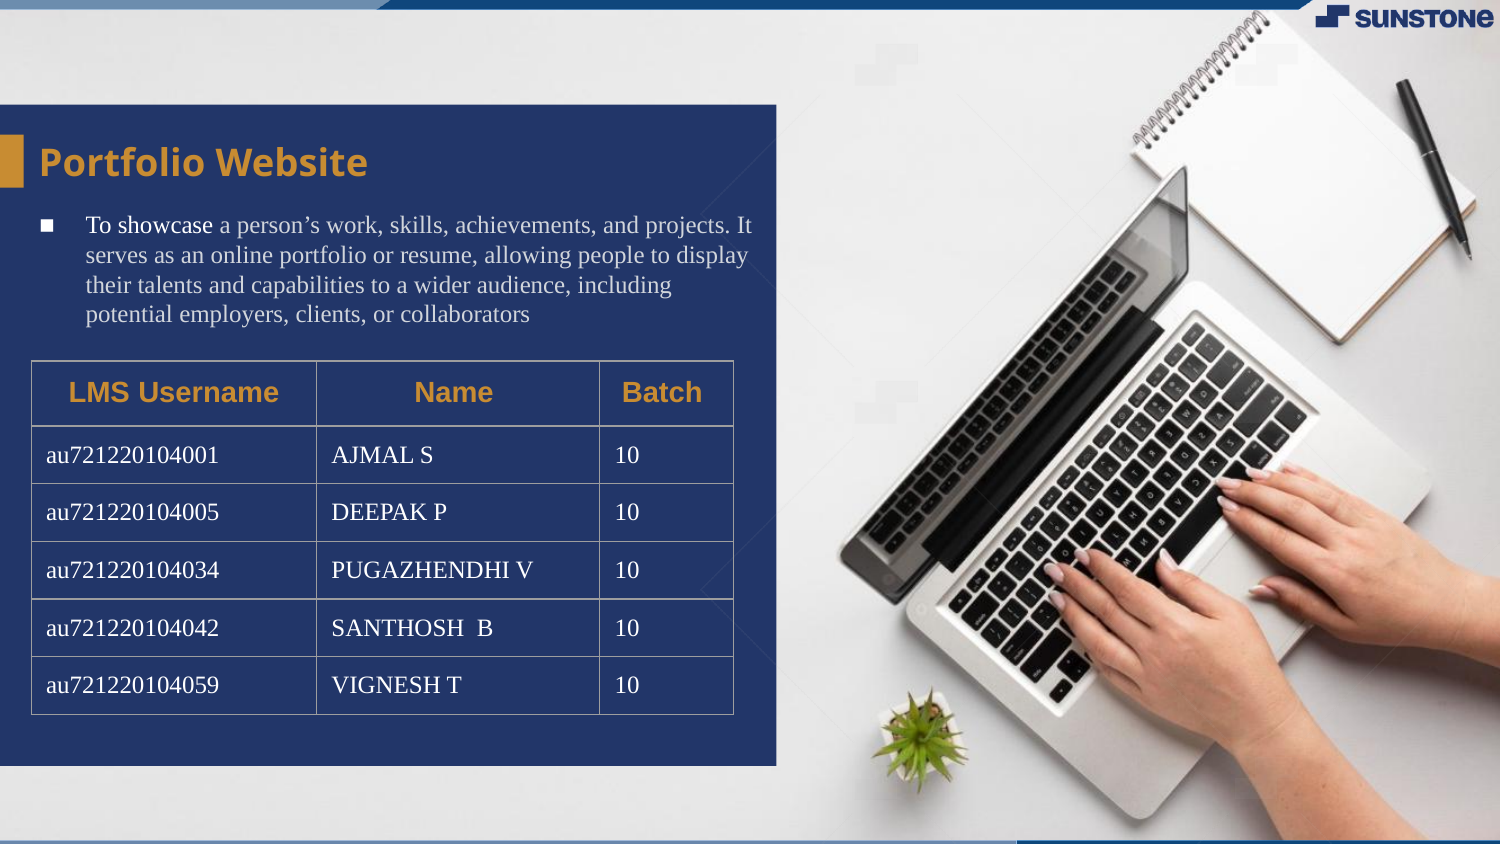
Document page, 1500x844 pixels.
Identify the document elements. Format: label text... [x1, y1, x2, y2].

table_cell PUGAZHENDHI V [317, 542, 599, 598]
title Portfolio Website [23, 132, 585, 190]
table_cell 10 [600, 657, 694, 714]
table_cell 10 [600, 542, 694, 598]
table_cell au721220104059 [32, 657, 316, 714]
table_header Batch [600, 362, 694, 425]
table_cell SANTHOSH B [317, 600, 599, 656]
picture [0, 0, 1500, 844]
table_cell AJMAL S [317, 427, 599, 483]
table_cell 10 [600, 427, 694, 483]
table_cell 10 [600, 484, 694, 541]
table_cell VIGNESH T [317, 657, 599, 714]
table_header Name [317, 362, 599, 425]
table_cell au721220104001 [32, 427, 316, 483]
table_cell au721220104042 [32, 600, 316, 656]
table_header LMS Username [32, 362, 316, 425]
table_cell au721220104005 [32, 484, 316, 541]
table_cell au721220104034 [32, 542, 316, 598]
table_cell 10 [600, 600, 694, 656]
list To showcase a person’s work, skills, achievements, and projects. It serves as an online portfolio or resume, allowing people to display their talents and capabilities to a wider audience, including potential employers, clients, or collaborators [23, 200, 694, 699]
table_cell DEEPAK P [317, 484, 599, 541]
